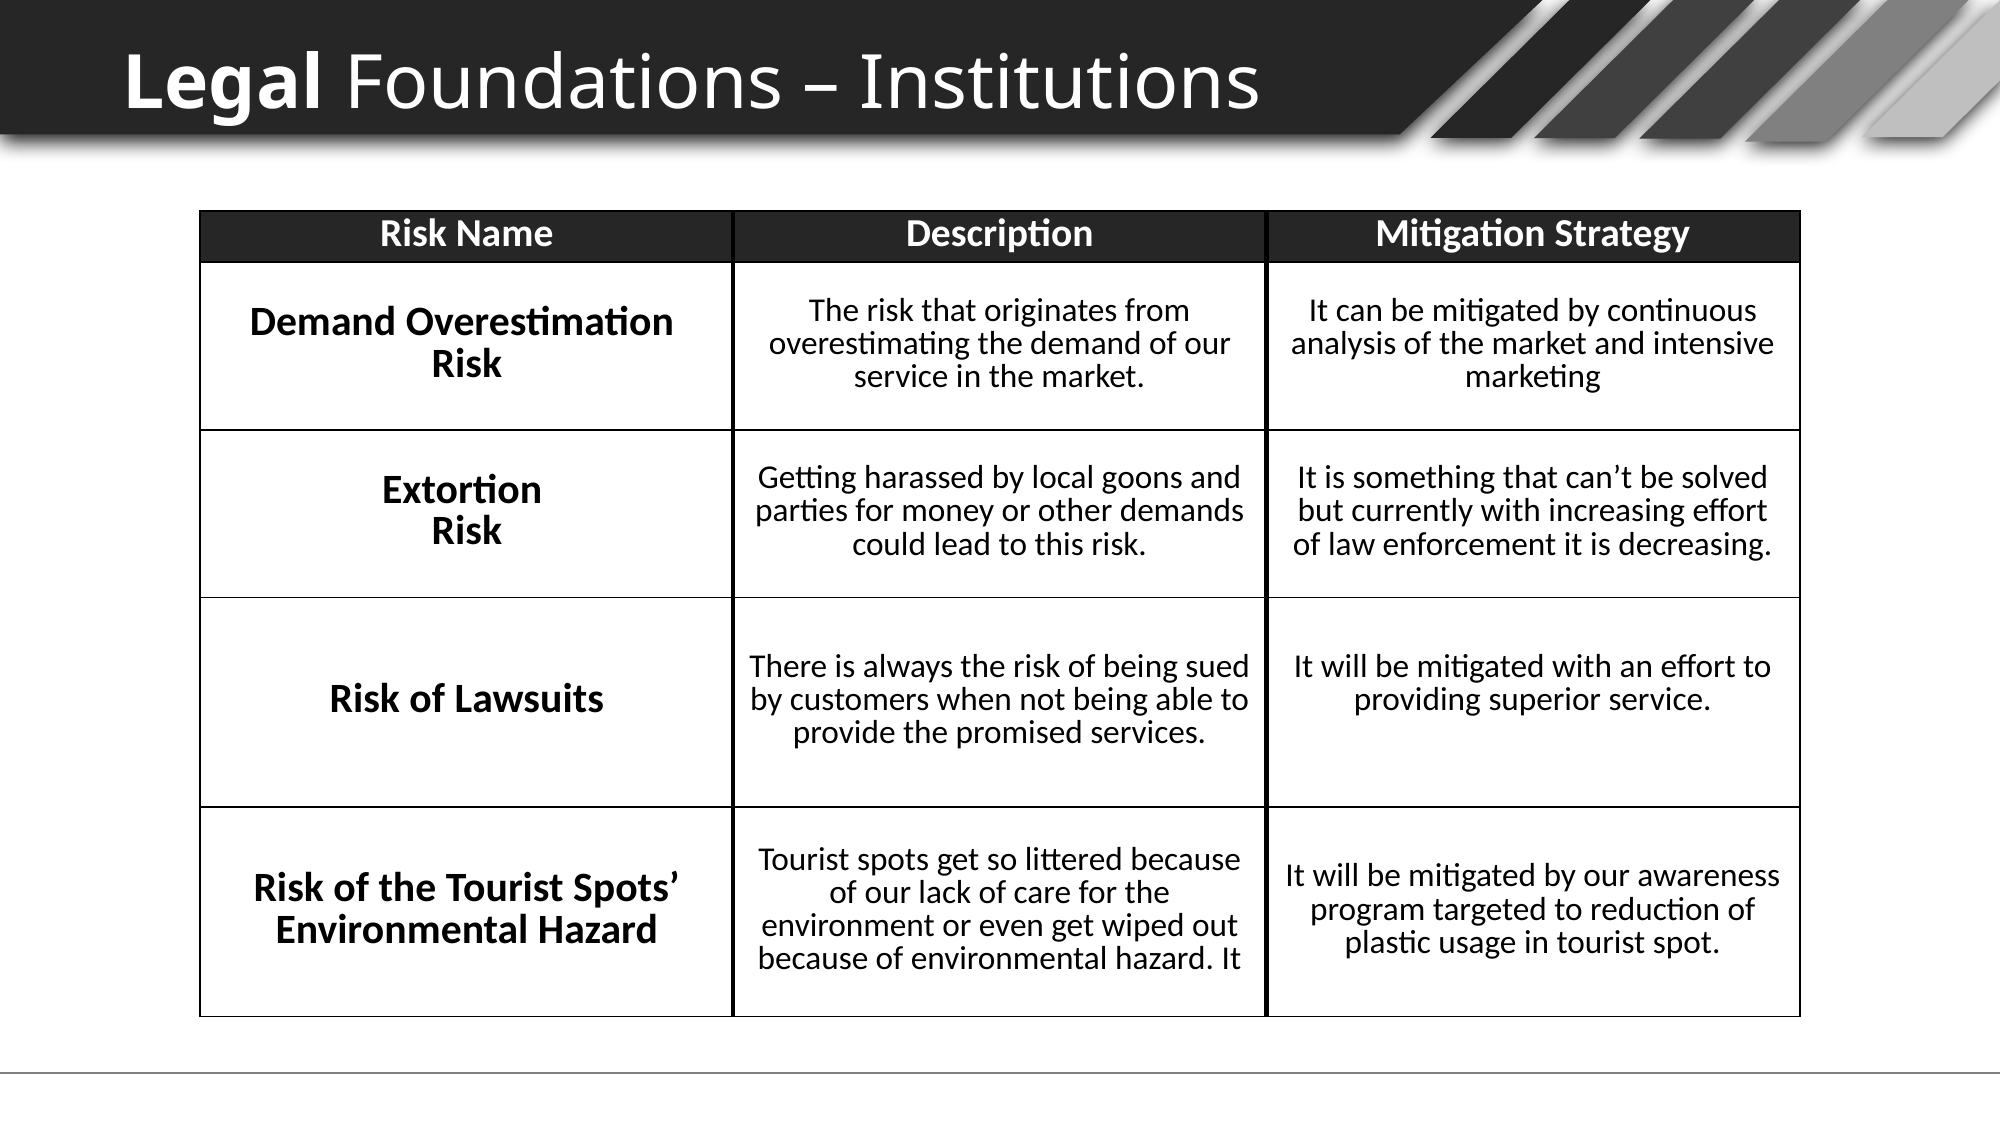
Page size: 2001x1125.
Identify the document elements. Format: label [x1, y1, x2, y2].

text_box [1636, 0, 1862, 140]
table_cell [1269, 263, 1799, 429]
text_box [0, 0, 1545, 136]
text_box [1742, 0, 1971, 143]
table_header [735, 212, 1264, 261]
table_cell [735, 431, 1264, 597]
table_cell [1269, 431, 1799, 597]
table_cell [735, 598, 1264, 806]
table_cell [735, 263, 1264, 429]
table_cell [201, 598, 731, 806]
table_cell [1269, 808, 1799, 1016]
text_box [1859, 0, 2000, 139]
table_cell [1269, 598, 1799, 806]
table_cell [201, 431, 731, 597]
table_header [201, 212, 731, 261]
text_box [1531, 0, 1756, 140]
text_box [1427, 0, 1652, 139]
table_cell [735, 808, 1264, 1016]
table_cell [201, 263, 731, 429]
table_header [1269, 212, 1799, 261]
table_cell [201, 808, 731, 1016]
